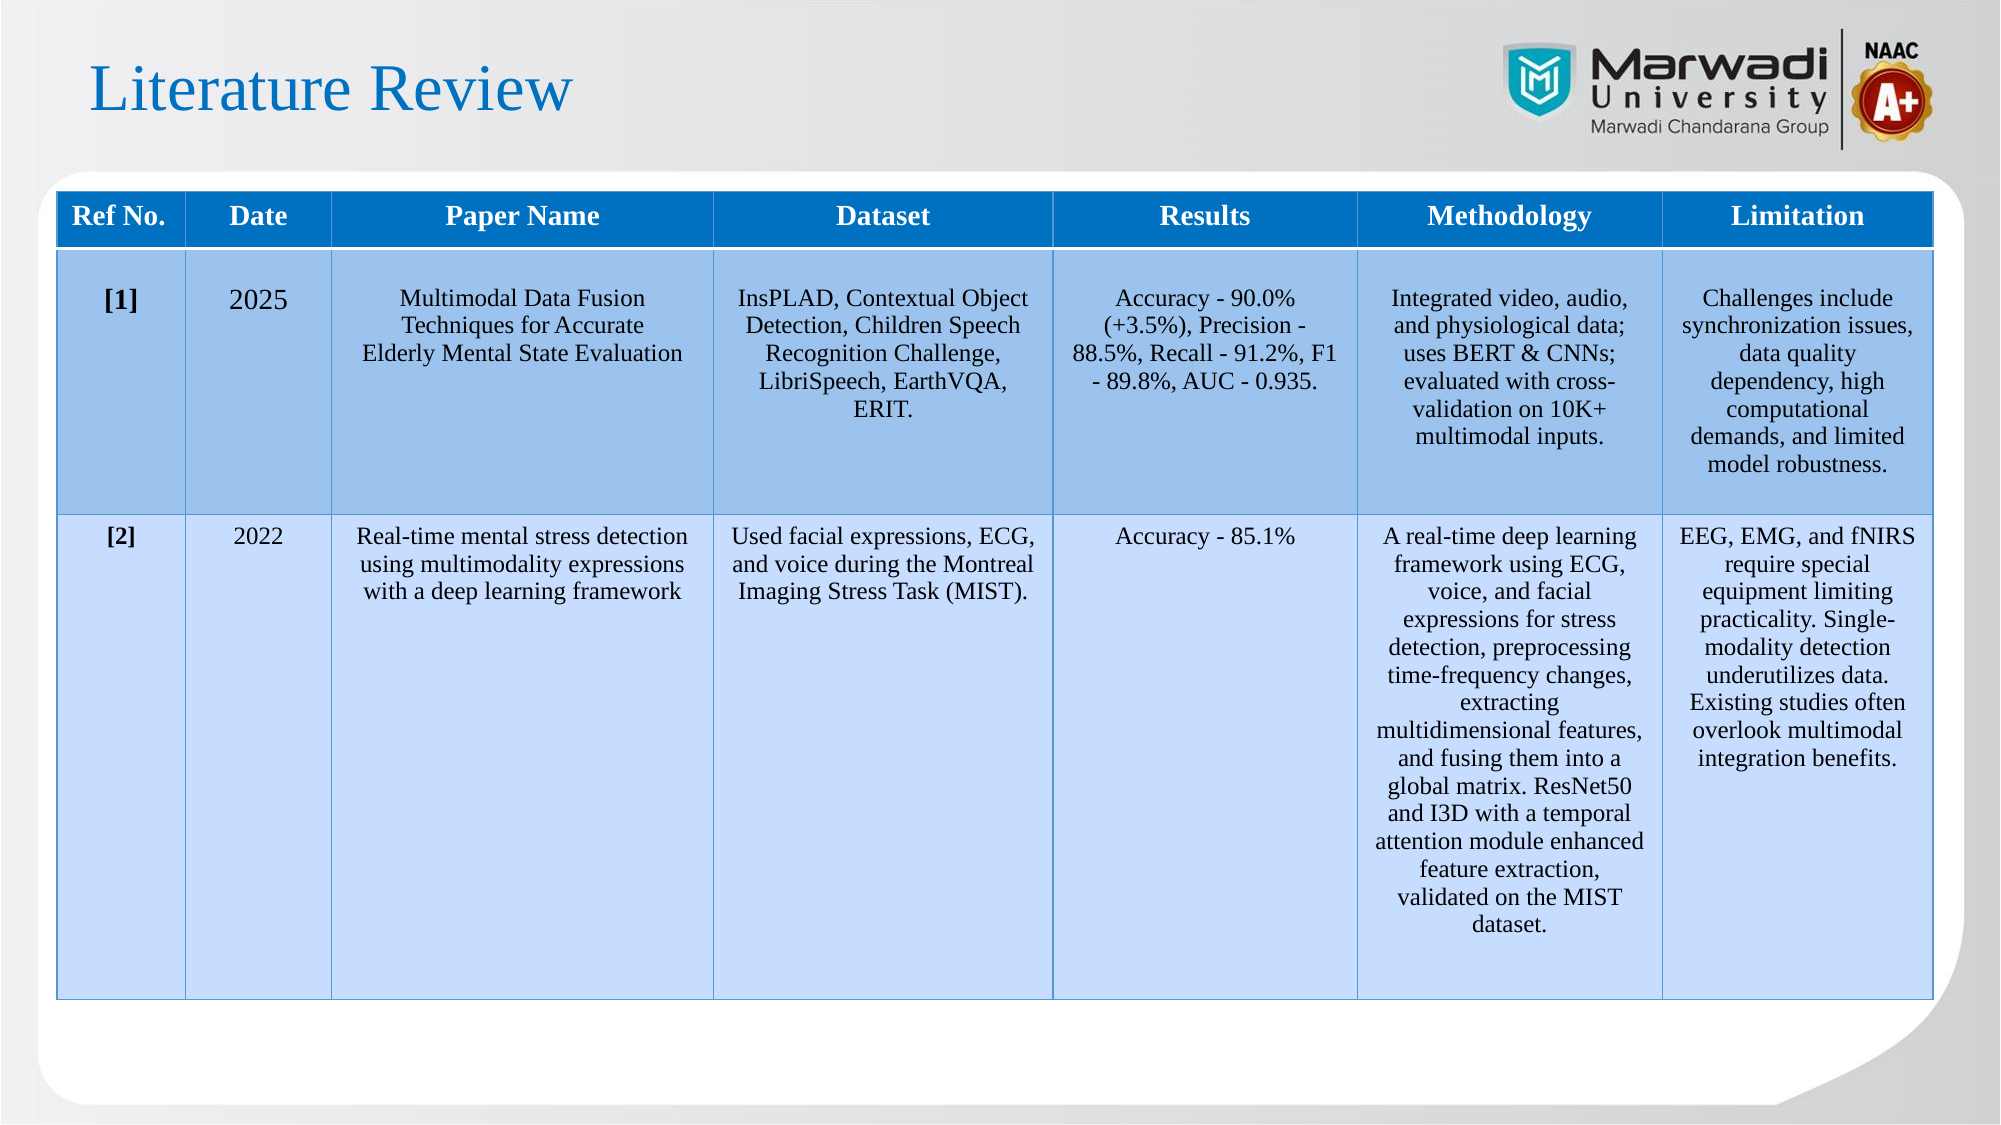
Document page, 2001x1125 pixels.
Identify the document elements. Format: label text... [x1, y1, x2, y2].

table_header Limitation [1663, 192, 1932, 247]
table_header Dataset [714, 192, 1052, 247]
table_cell Integrated video, audio, and physiological data; uses BERT & CNNs; evaluated with cross-validation on 10K+ multimodal inputs. [1358, 250, 1662, 514]
table_cell 2025 [186, 250, 331, 514]
table_header Paper Name [332, 192, 713, 247]
picture [0, 0, 2001, 1125]
table_cell 2022 [186, 515, 331, 999]
table_header Methodology [1358, 192, 1662, 247]
table_cell EEG, EMG, and fNIRS require special equipment limiting practicality. Single-modality detection underutilizes data. Existing studies often overlook multimodal integration benefits. [1663, 515, 1932, 999]
table_cell Accuracy - 90.0% (+3.5%), Precision - 88.5%, Recall - 91.2%, F1 - 89.8%, AUC - 0.935. [1054, 250, 1357, 514]
table_cell Challenges include synchronization issues, data quality dependency, high computational demands, and limited model robustness. [1663, 250, 1932, 514]
table_header Date [186, 192, 331, 247]
table_header Results [1054, 192, 1357, 247]
table_cell InsPLAD, Contextual Object Detection, Children Speech Recognition Challenge, LibriSpeech, EarthVQA, ERIT. [714, 250, 1052, 514]
table_header Ref No. [58, 192, 185, 247]
table_cell [1] [58, 250, 185, 514]
table_cell Real-time mental stress detection using multimodality expressions with a deep learning framework [332, 515, 713, 999]
table_cell Accuracy - 85.1% [1054, 515, 1357, 999]
table_cell Used facial expressions, ECG, and voice during the Montreal Imaging Stress Task (MIST). [714, 515, 1052, 999]
table_cell [2] [58, 515, 185, 999]
table_cell A real-time deep learning framework using ECG, voice, and facial expressions for stress detection, preprocessing time-frequency changes, extracting multidimensional features, and fusing them into a global matrix. ResNet50 and I3D with a temporal attention module enhanced feature extraction, validated on the MIST dataset. [1358, 515, 1662, 999]
table_cell Multimodal Data Fusion Techniques for Accurate Elderly Mental State Evaluation [332, 250, 713, 514]
title Literature Review [87, 0, 696, 178]
